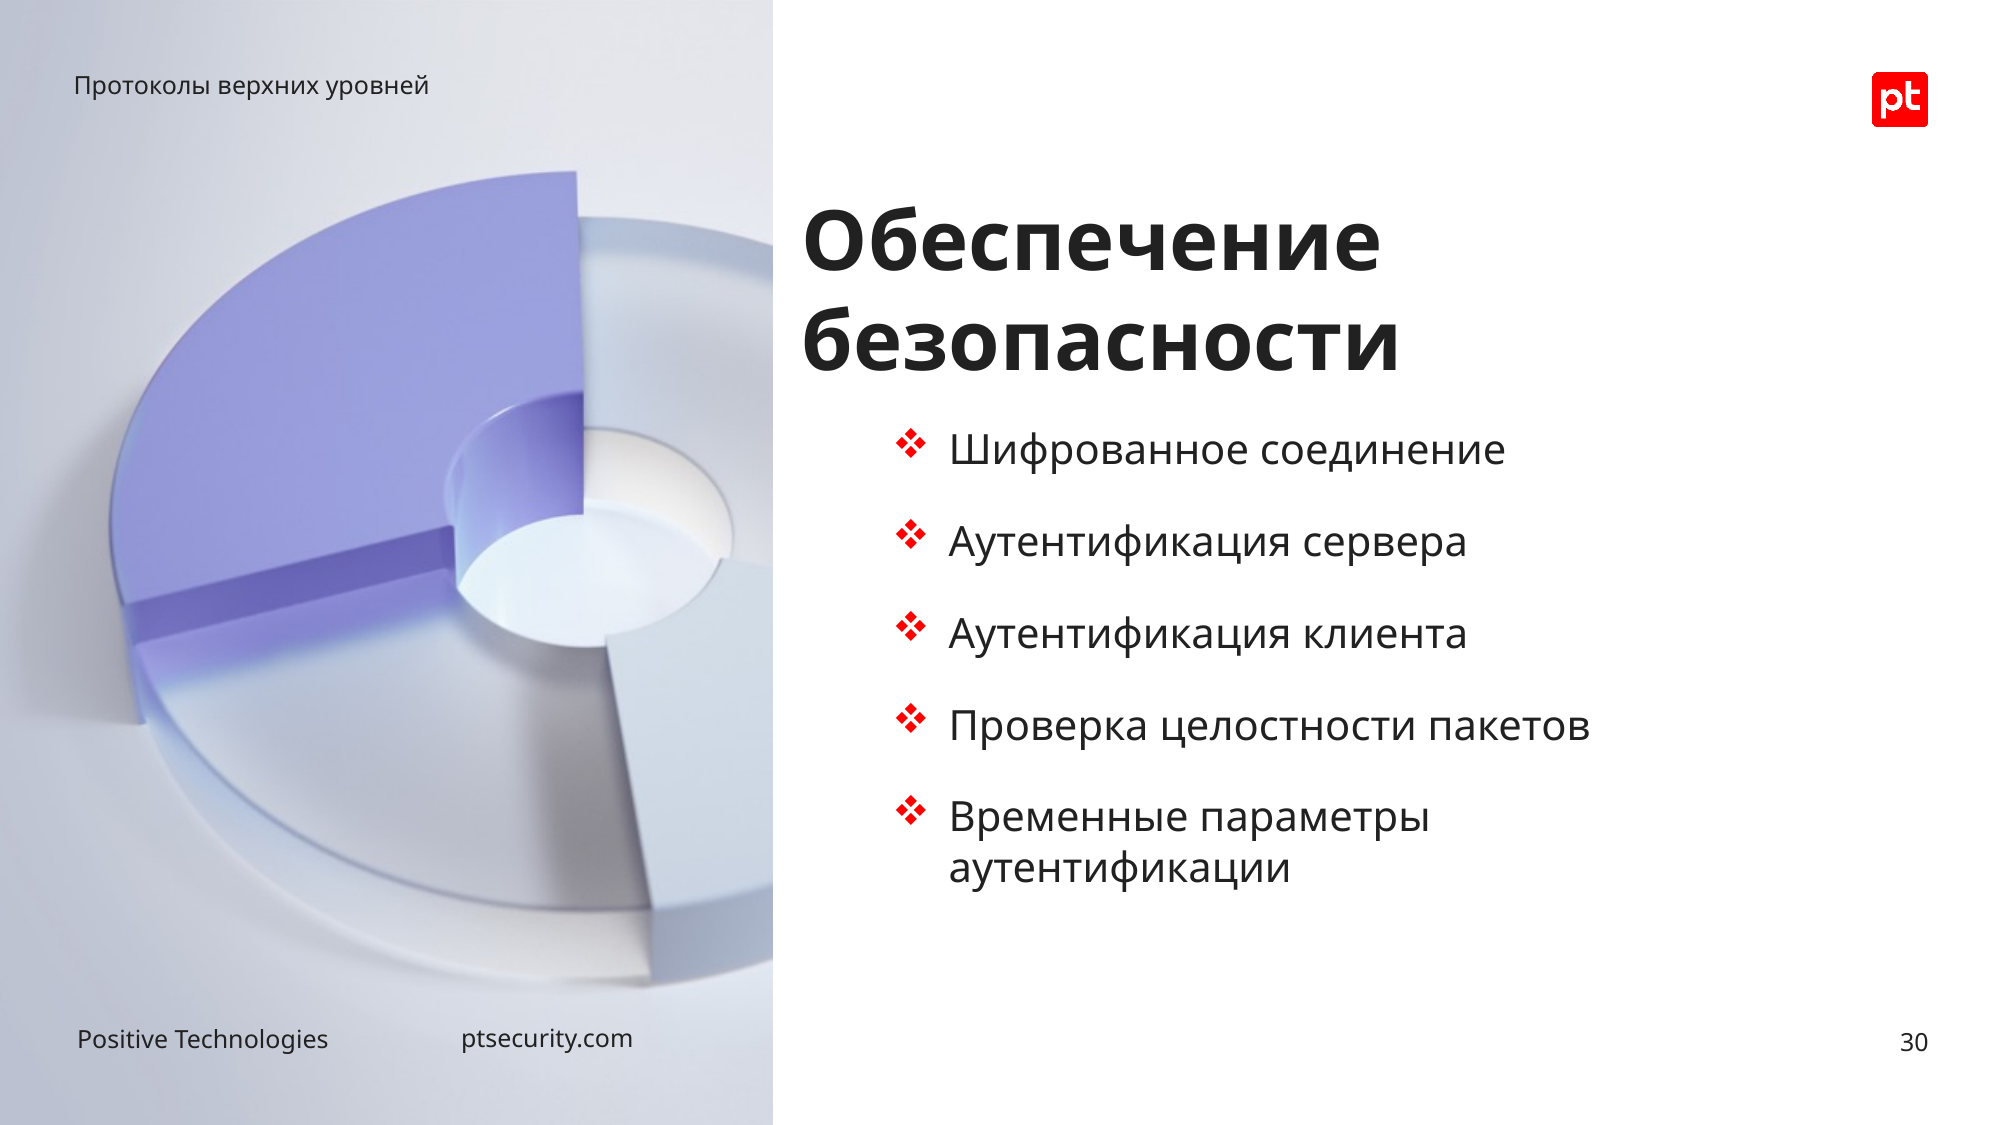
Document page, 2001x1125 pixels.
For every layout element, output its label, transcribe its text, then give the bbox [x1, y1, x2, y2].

slide_number 30 [1608, 1013, 1944, 1074]
title Обеспечение безопасности [786, 179, 1962, 293]
list Шифрованное соединение Аутентификация сервера Аутентификация клиента Проверка целостности пакетов Временные параметры аутентификации [877, 415, 1748, 1002]
picture [0, 0, 773, 1125]
list Протоколы верхних уровней [58, 54, 1609, 115]
picture [1872, 72, 1928, 127]
